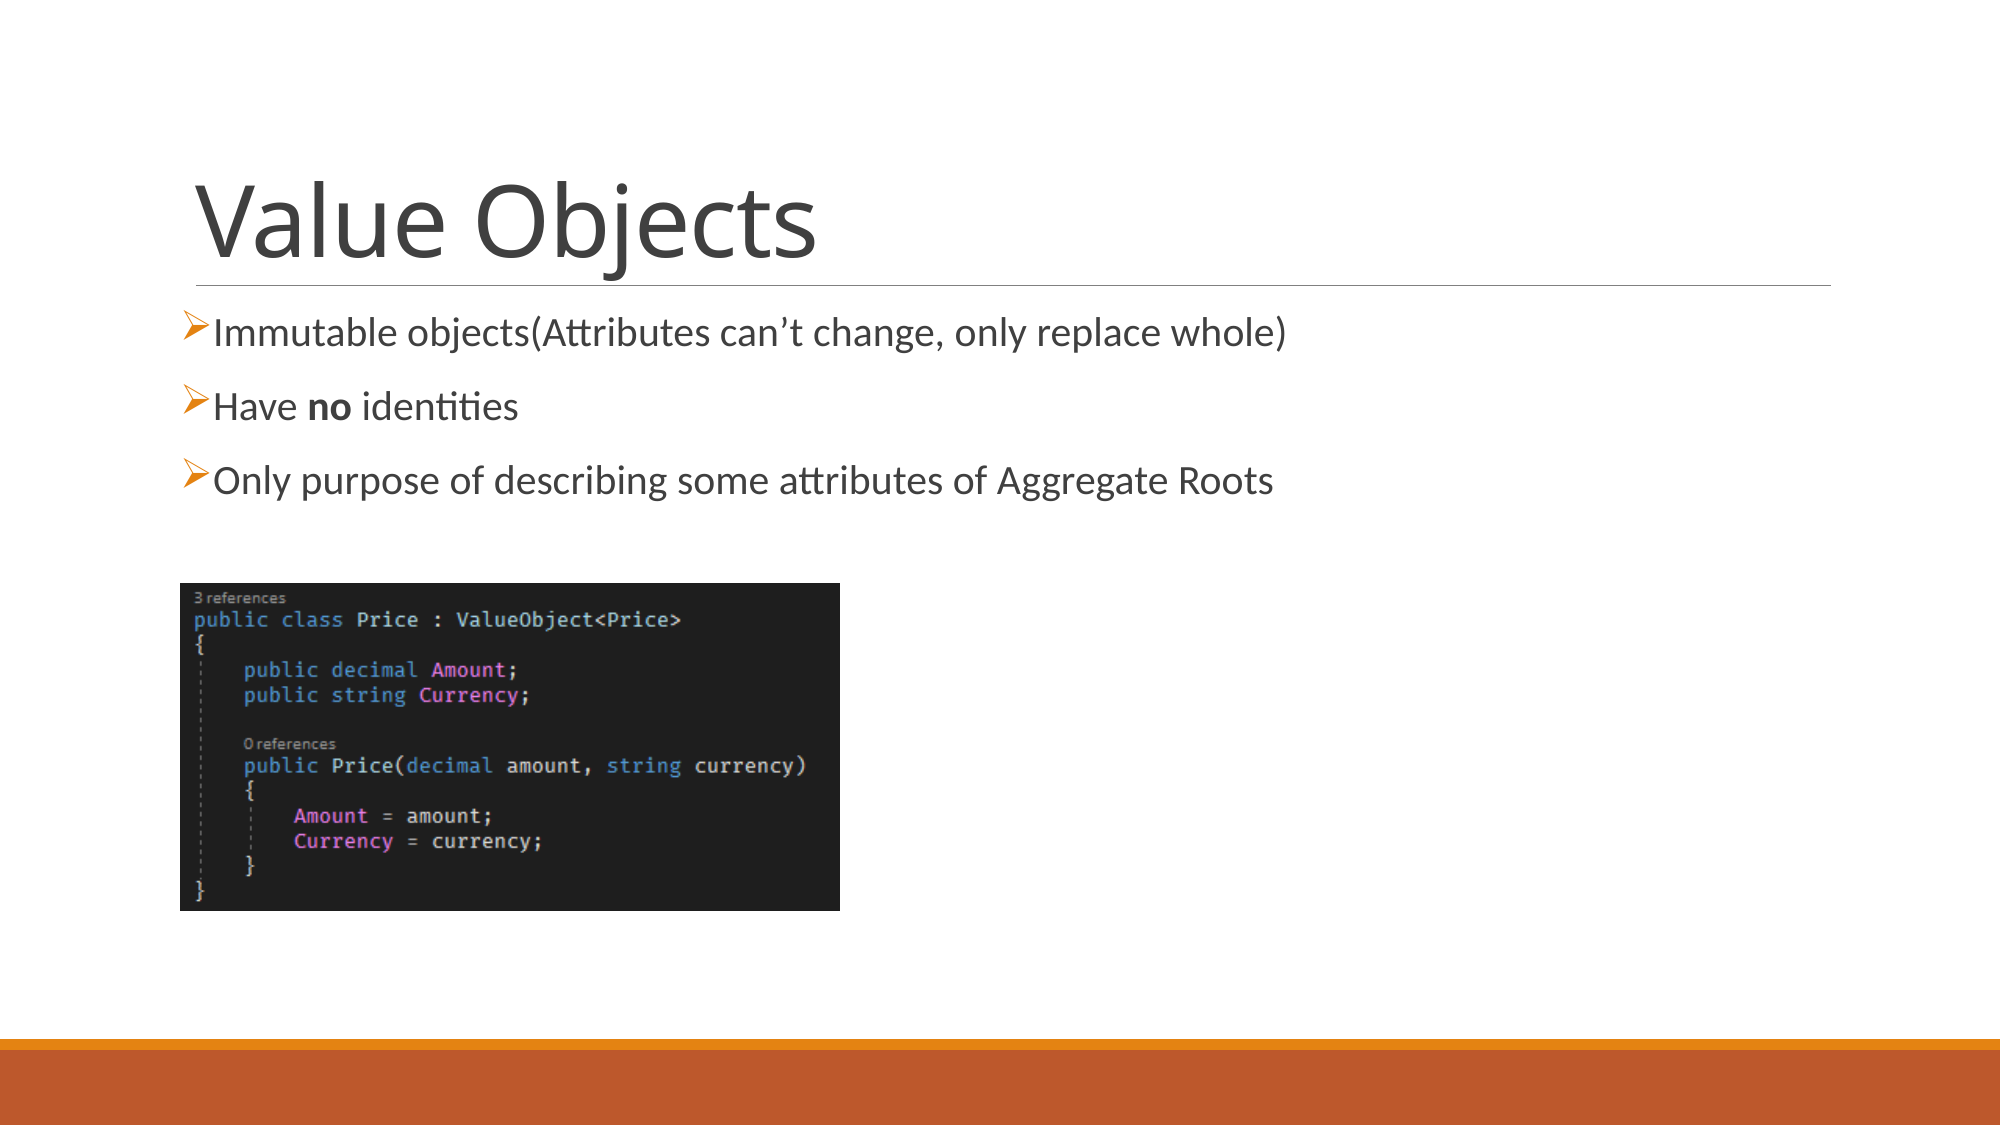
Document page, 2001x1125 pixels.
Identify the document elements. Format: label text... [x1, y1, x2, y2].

title Value Objects [180, 47, 1830, 285]
list Immutable objects(Attributes can’t change, only replace whole) Have no identities Only purpose of describing some attributes of Aggregate Roots [180, 302, 1830, 963]
picture [179, 583, 840, 911]
